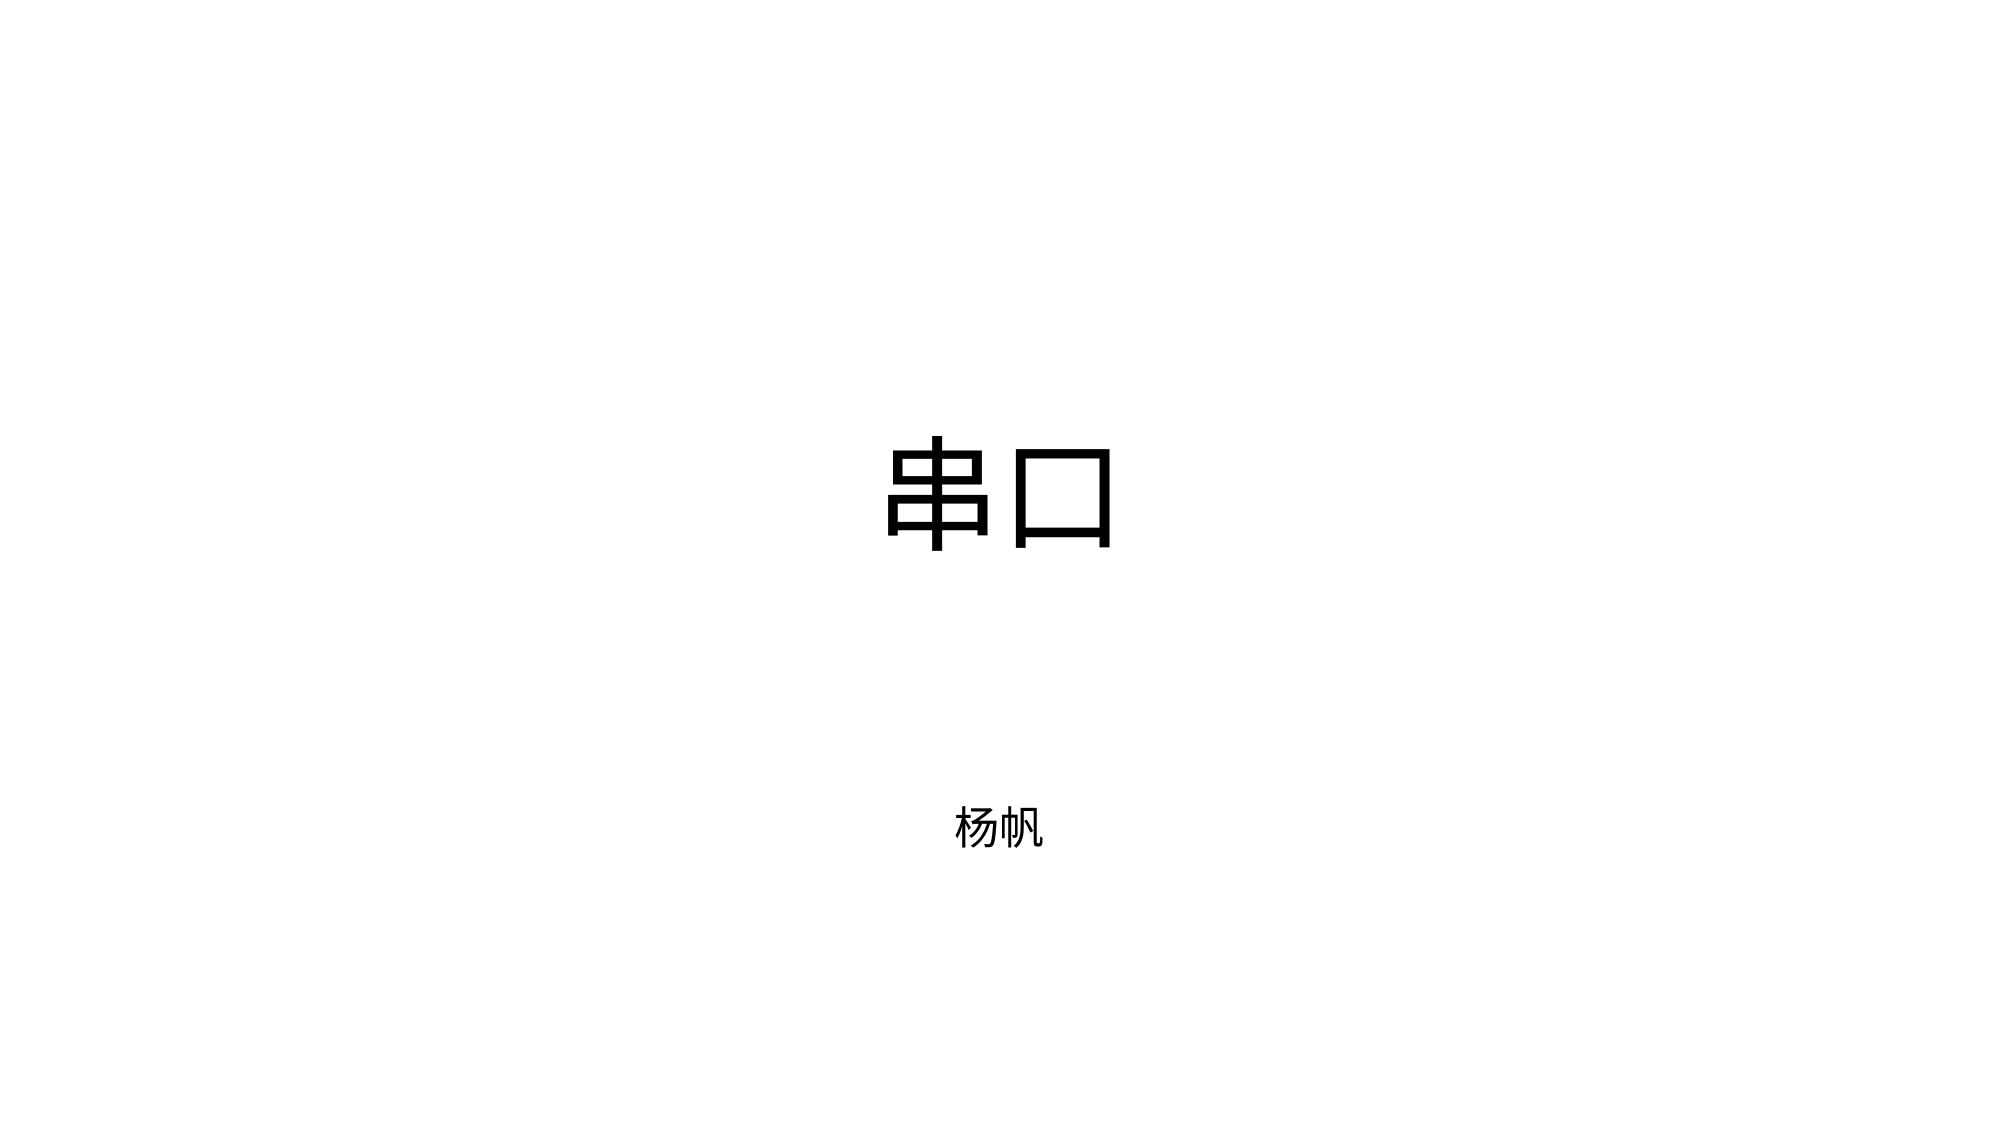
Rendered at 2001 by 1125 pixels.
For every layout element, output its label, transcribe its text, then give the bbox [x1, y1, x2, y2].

subtitle 杨帆 [249, 590, 1750, 863]
title 串口 [249, 184, 1750, 576]
